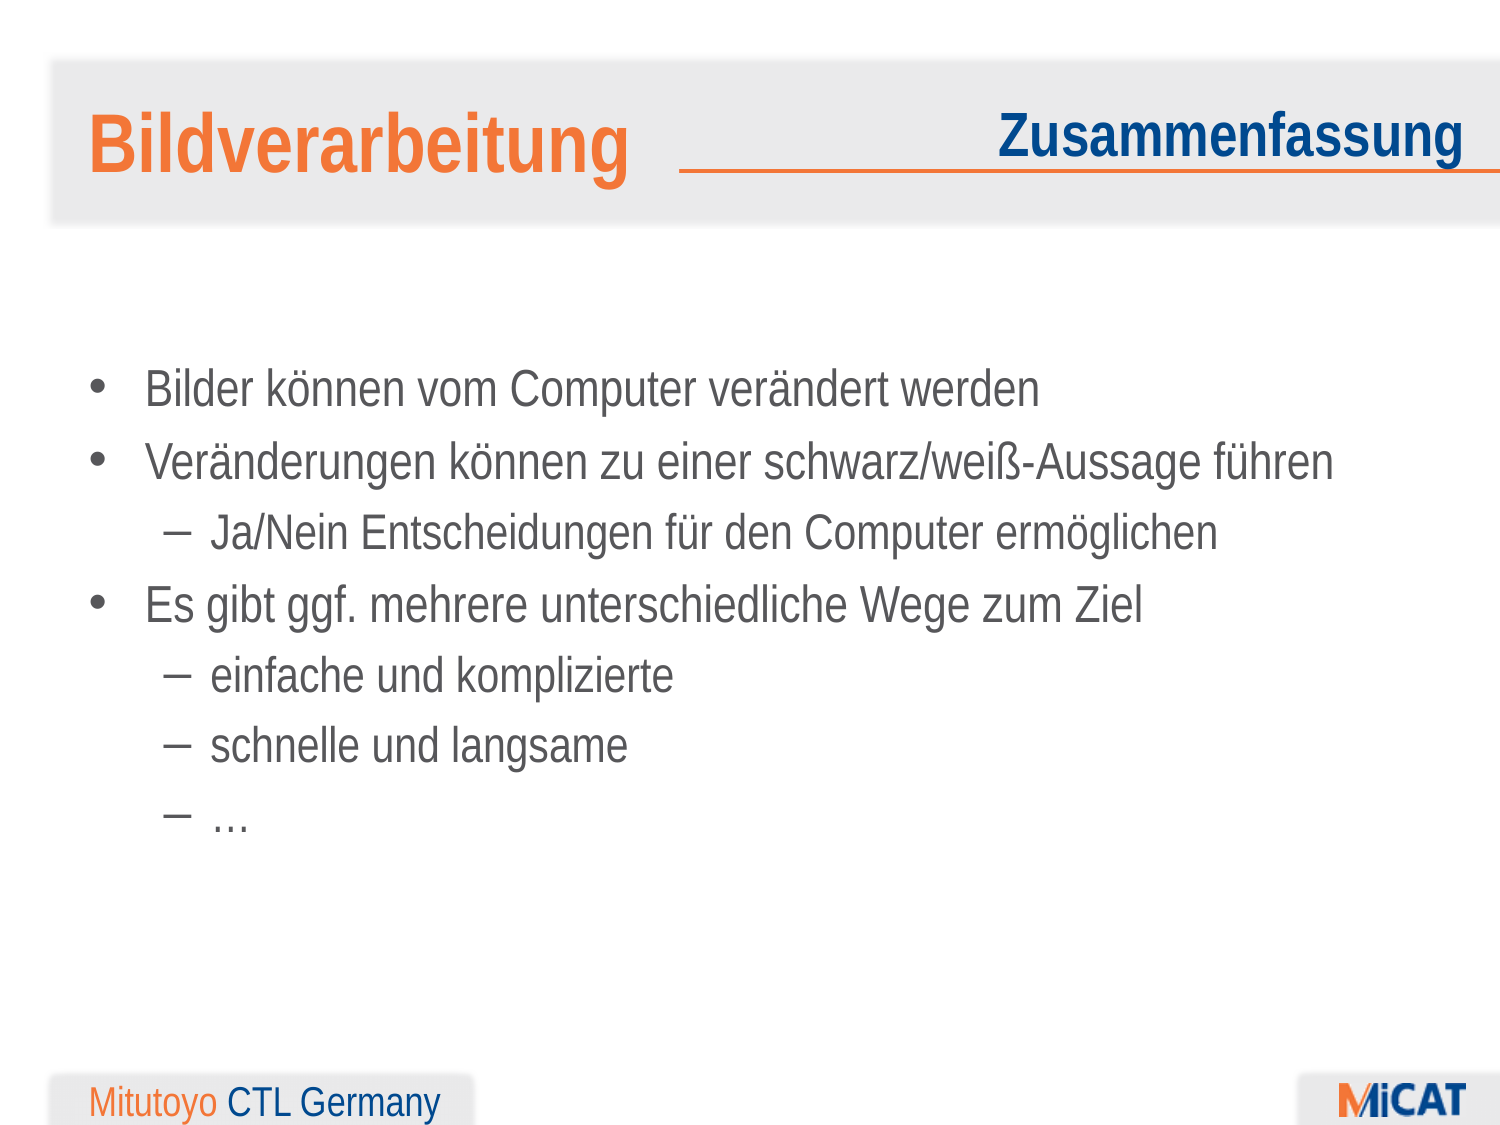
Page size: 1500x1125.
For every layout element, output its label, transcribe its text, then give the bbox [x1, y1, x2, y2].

list Bilder können vom Computer verändert werden Veränderungen können zu einer schwarz/weiß-Aussage führen Ja/Nein Entscheidungen für den Computer ermöglichen Es gibt ggf. mehrere unterschiedliche Wege zum Ziel einfache und komplizierte schnelle und langsame … [88, 354, 1471, 1118]
list Zusammenfassung [524, 94, 1466, 171]
list Bildverarbeitung [88, 88, 680, 190]
